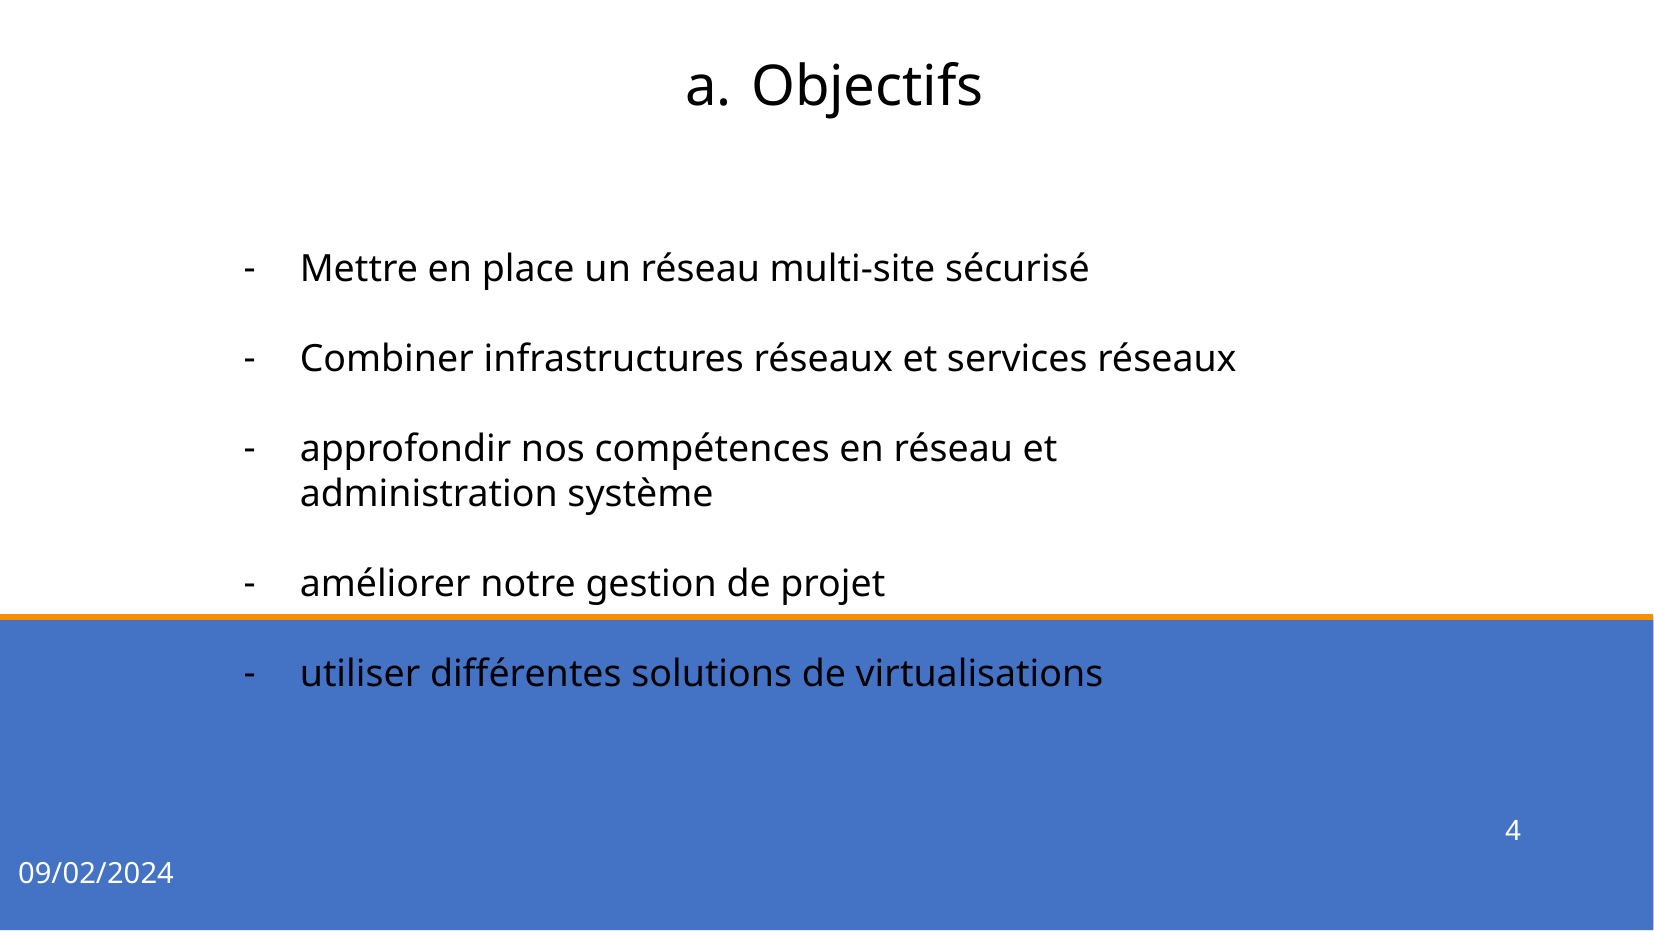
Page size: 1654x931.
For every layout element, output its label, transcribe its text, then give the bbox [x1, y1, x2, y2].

text_box Objectifs [343, 33, 1317, 147]
text_box Mettre en place un réseau multi-site sécurisé Combiner infrastructures réseaux et services réseaux approfondir nos compétences en réseau et administration système améliorer notre gestion de projet utiliser différentes solutions de virtualisations [209, 228, 1317, 793]
text_box 09/02/2024 [12, 827, 307, 917]
text_box 4 [1490, 803, 1537, 854]
